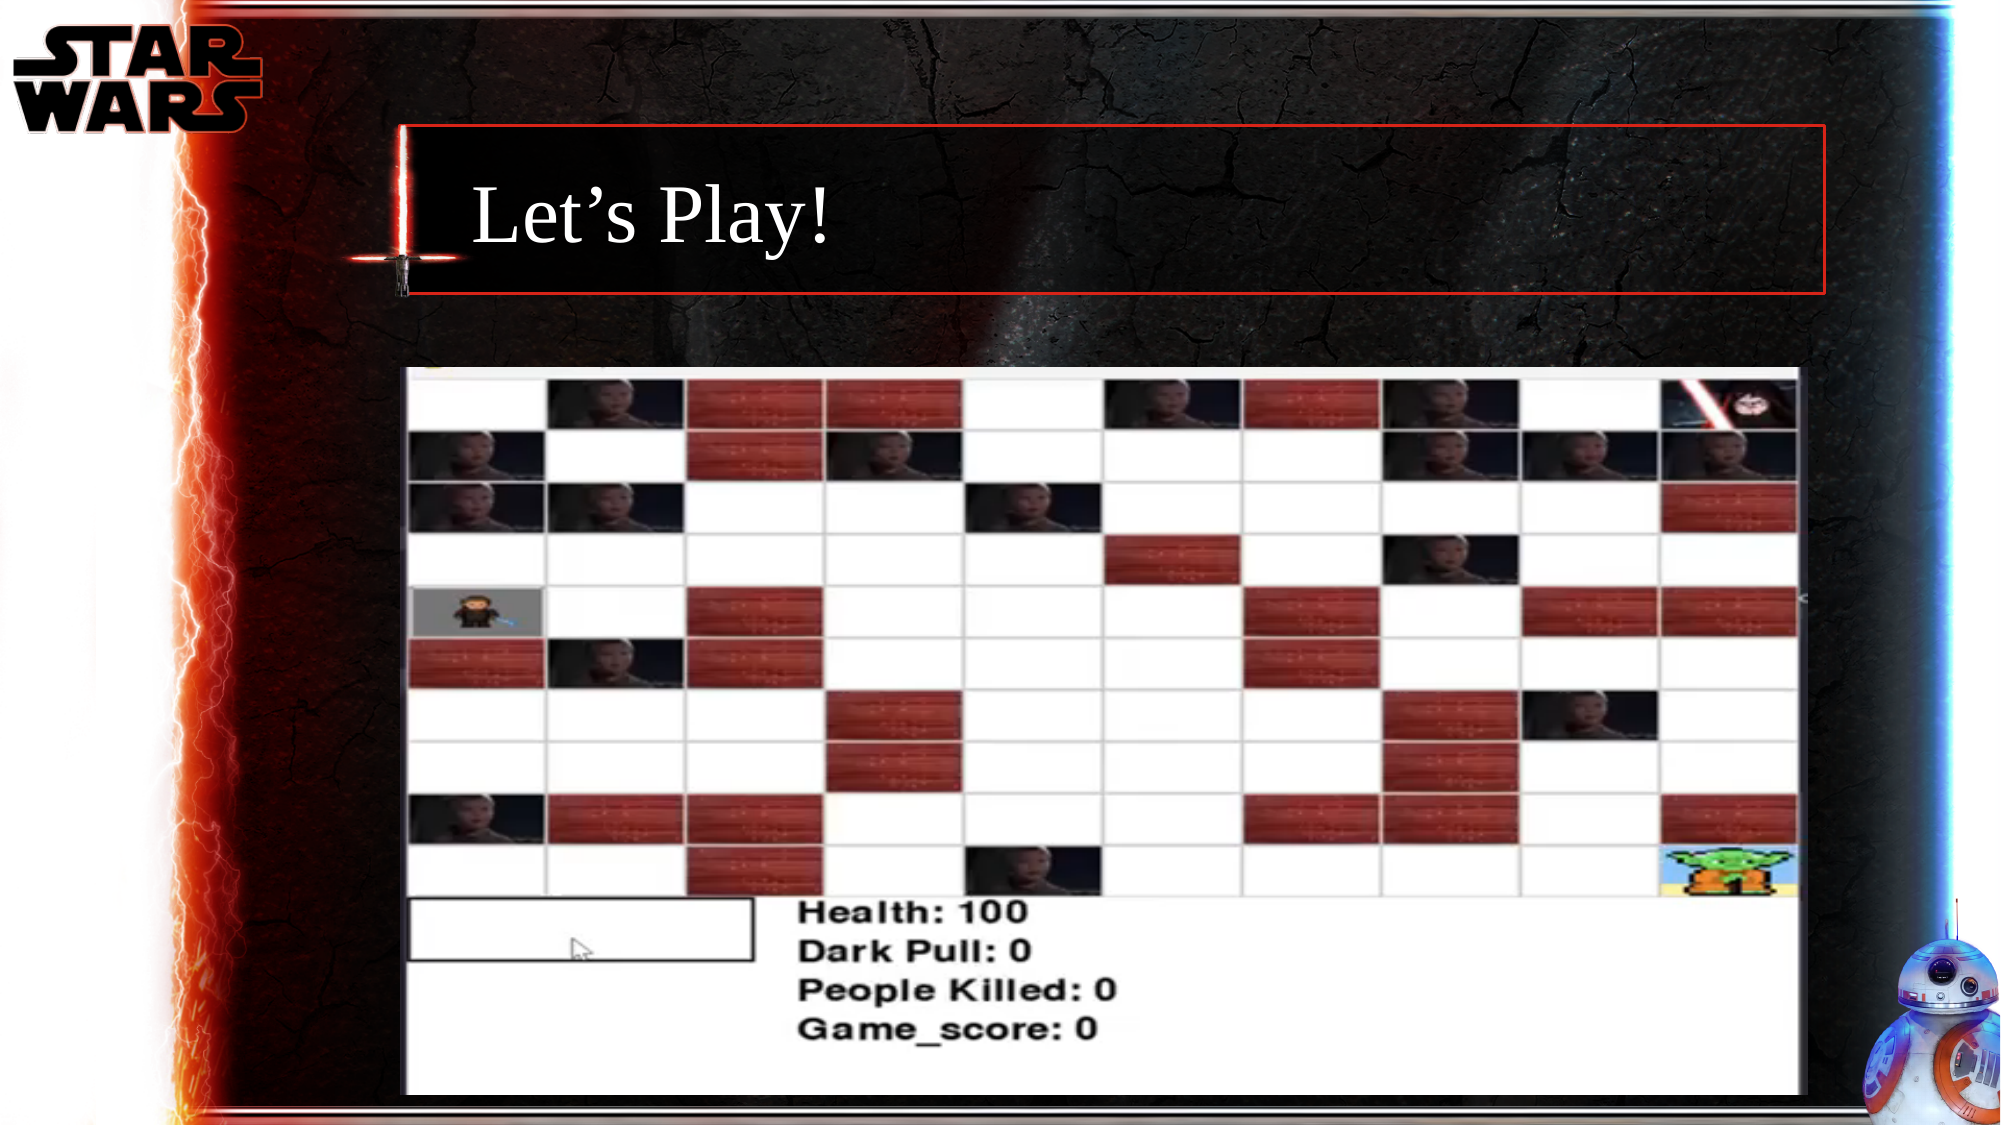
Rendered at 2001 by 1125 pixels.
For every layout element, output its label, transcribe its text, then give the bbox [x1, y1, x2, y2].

picture [0, 0, 2001, 1125]
text_box Let’s Play! [497, 125, 1825, 294]
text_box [399, 366, 1809, 1096]
